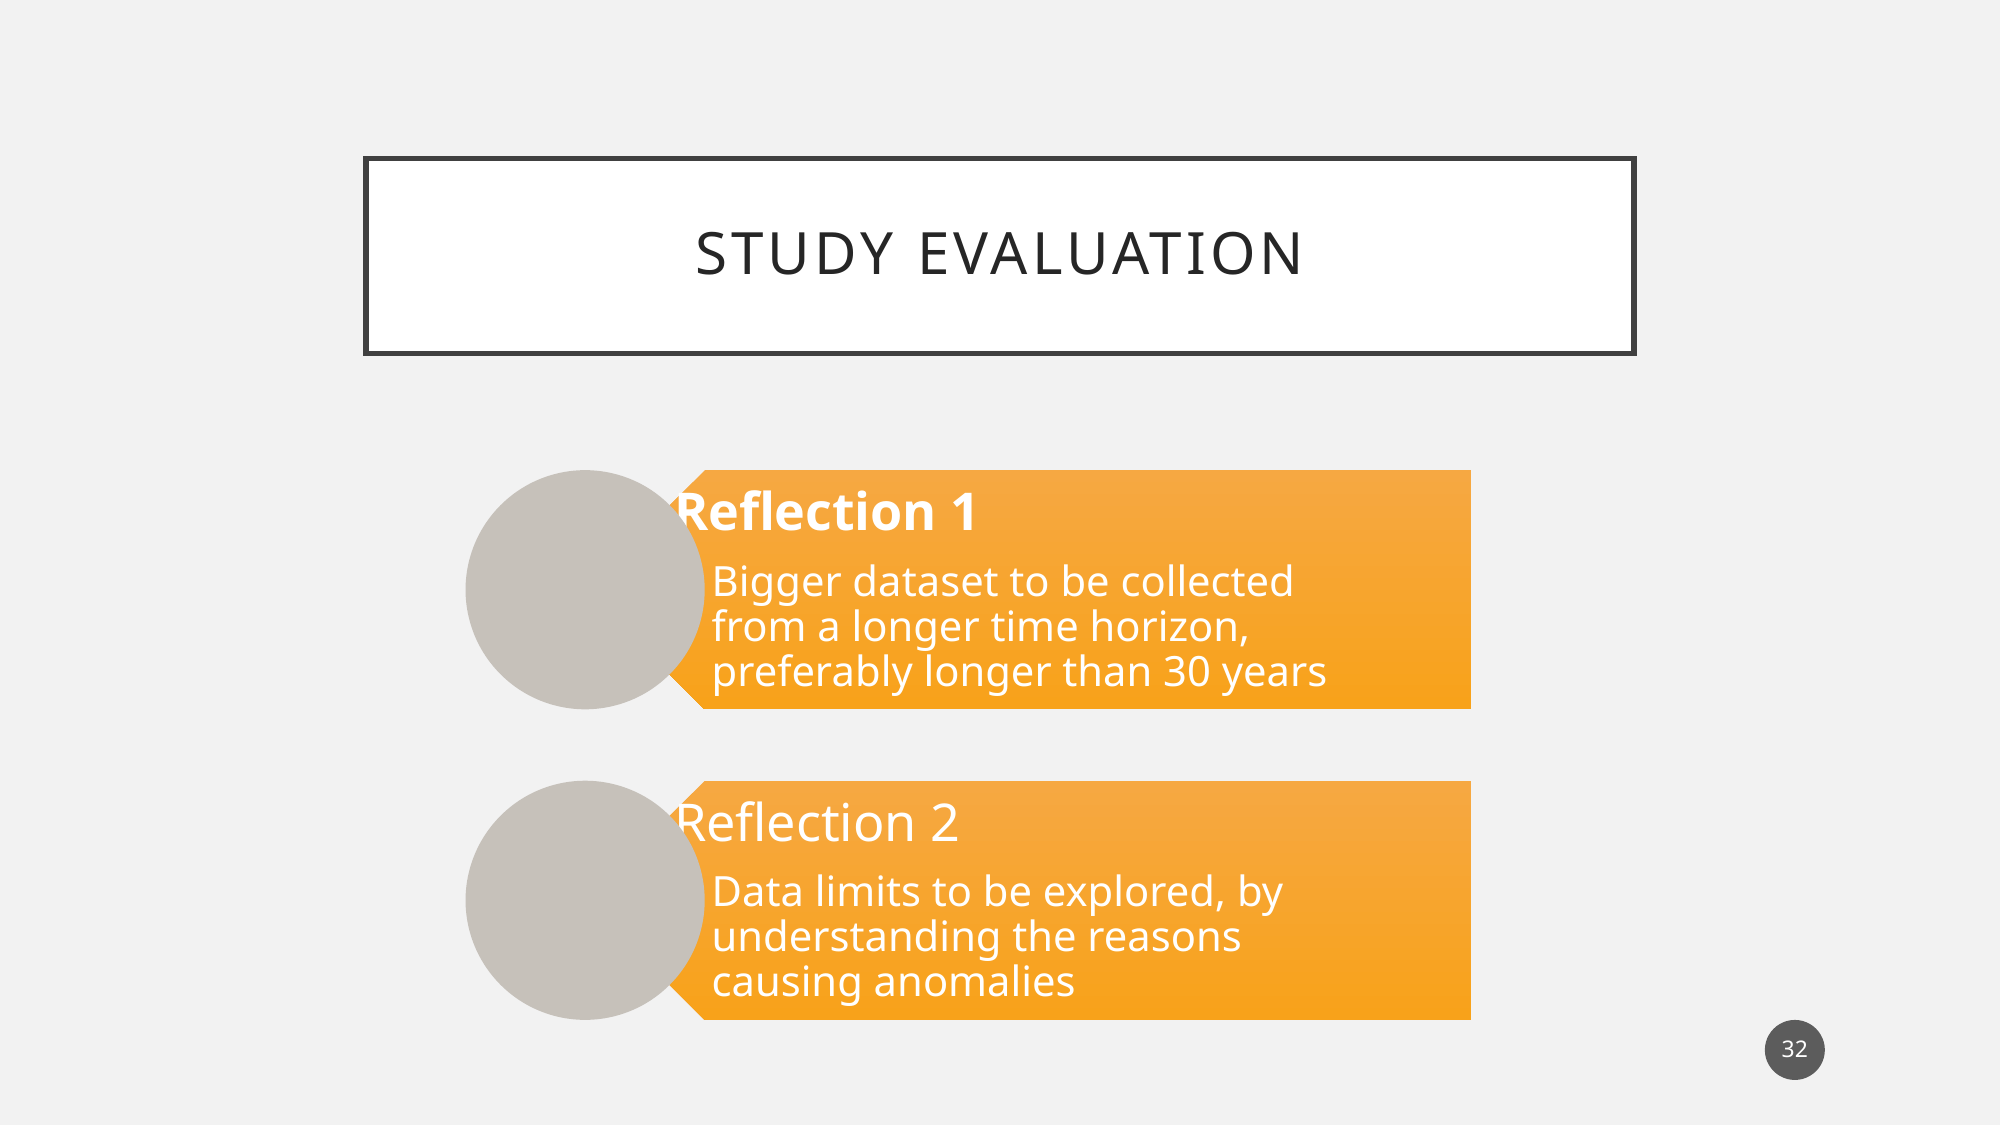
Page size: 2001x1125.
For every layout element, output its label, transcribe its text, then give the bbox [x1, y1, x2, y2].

title Study evaluation [363, 156, 1637, 356]
slide_number 32 [1764, 1019, 1825, 1080]
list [302, 470, 1634, 1020]
